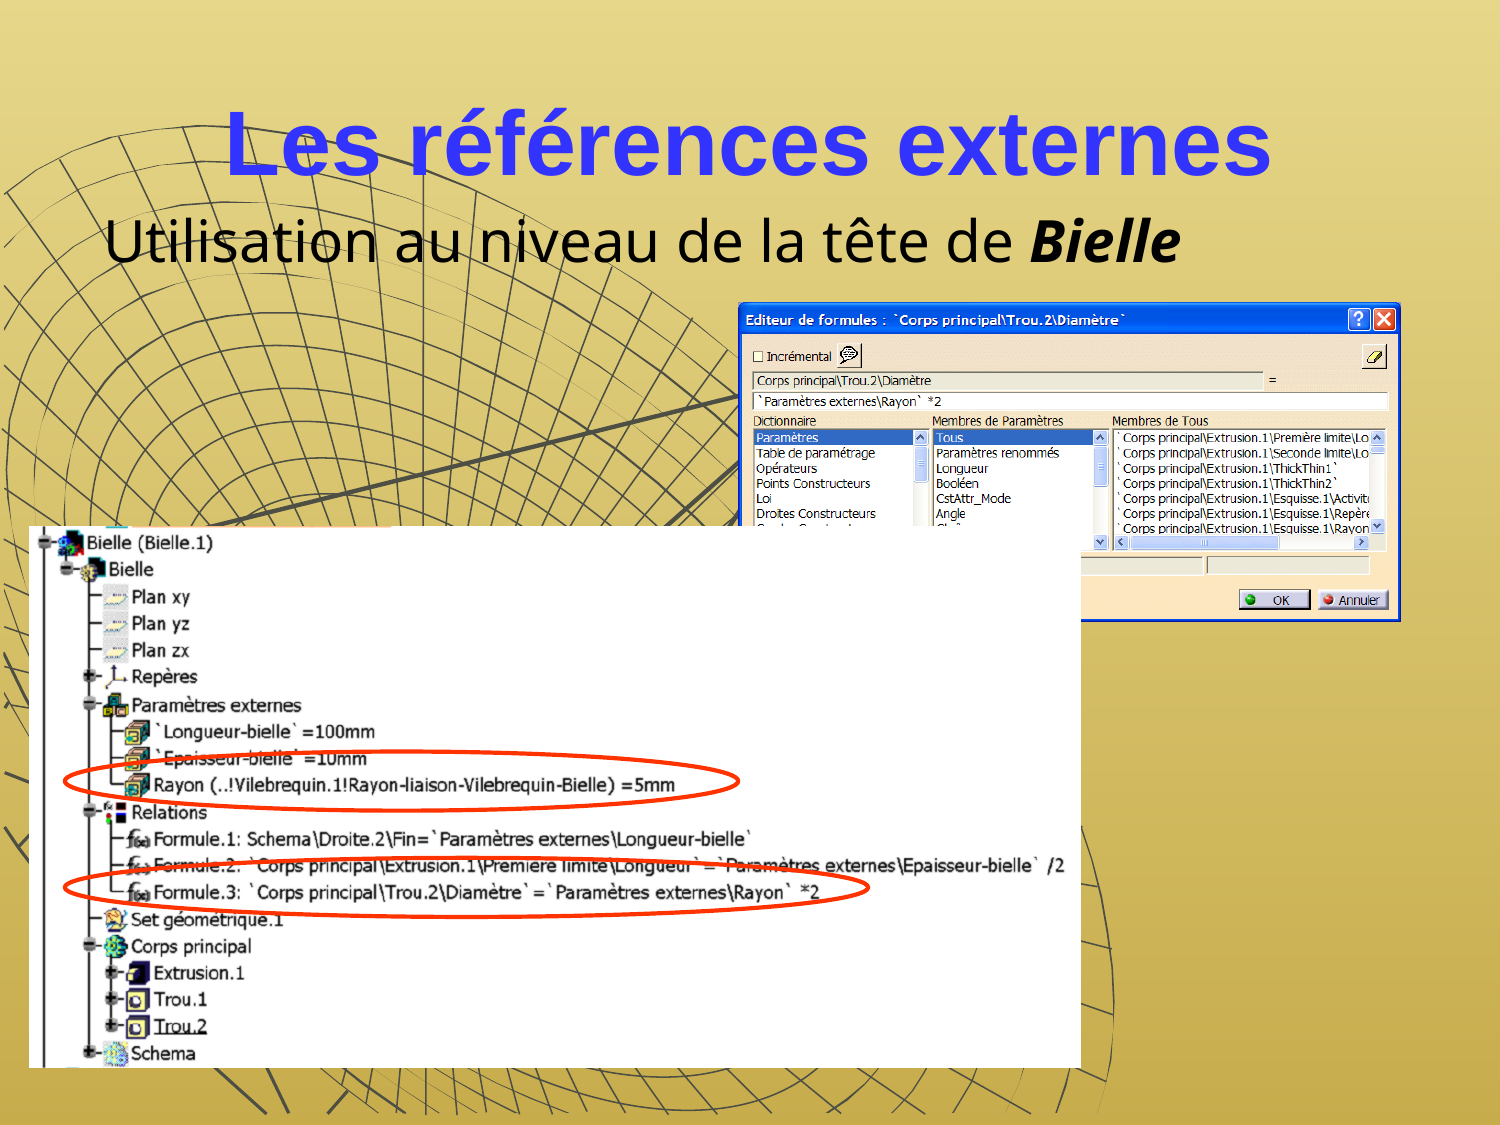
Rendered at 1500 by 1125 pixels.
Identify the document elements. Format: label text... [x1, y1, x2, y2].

text_box Utilisation au niveau de la tête de Bielle [88, 196, 1388, 282]
title Les références externes [75, 45, 1425, 233]
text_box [29, 302, 1401, 1068]
